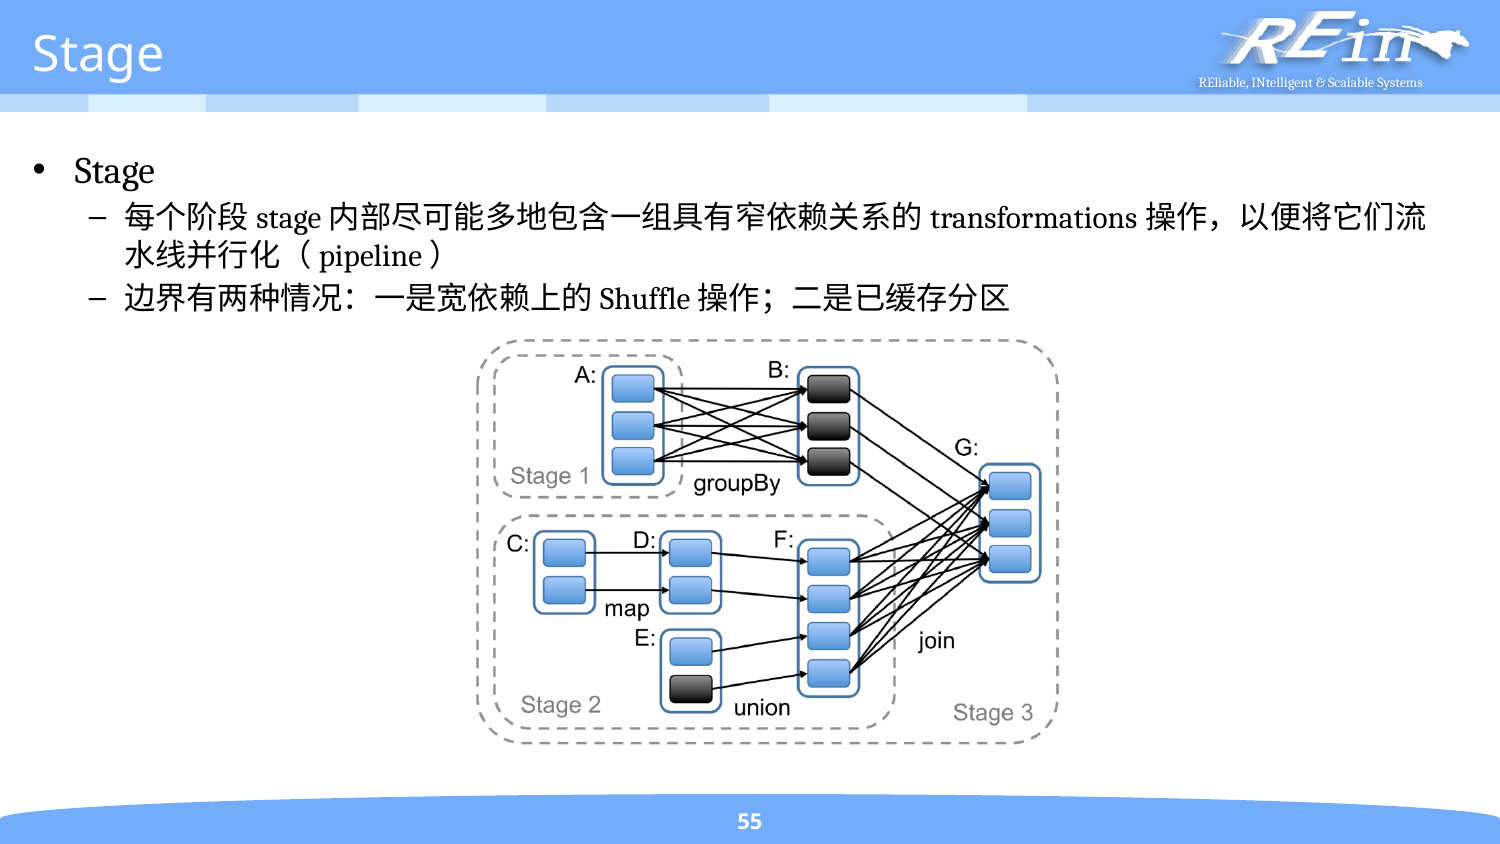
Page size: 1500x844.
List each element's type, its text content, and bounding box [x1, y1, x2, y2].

list Stage 每个阶段stage内部尽可能多地包含一组具有窄依赖关系的transformations操作，以便将它们流水线并行化（pipeline） 边界有两种情况：一是宽依赖上的Shuffle操作；二是已缓存分区 [17, 138, 1459, 786]
picture [466, 332, 1067, 751]
title Stage [17, 17, 1136, 86]
slide_number 55 [667, 802, 833, 842]
